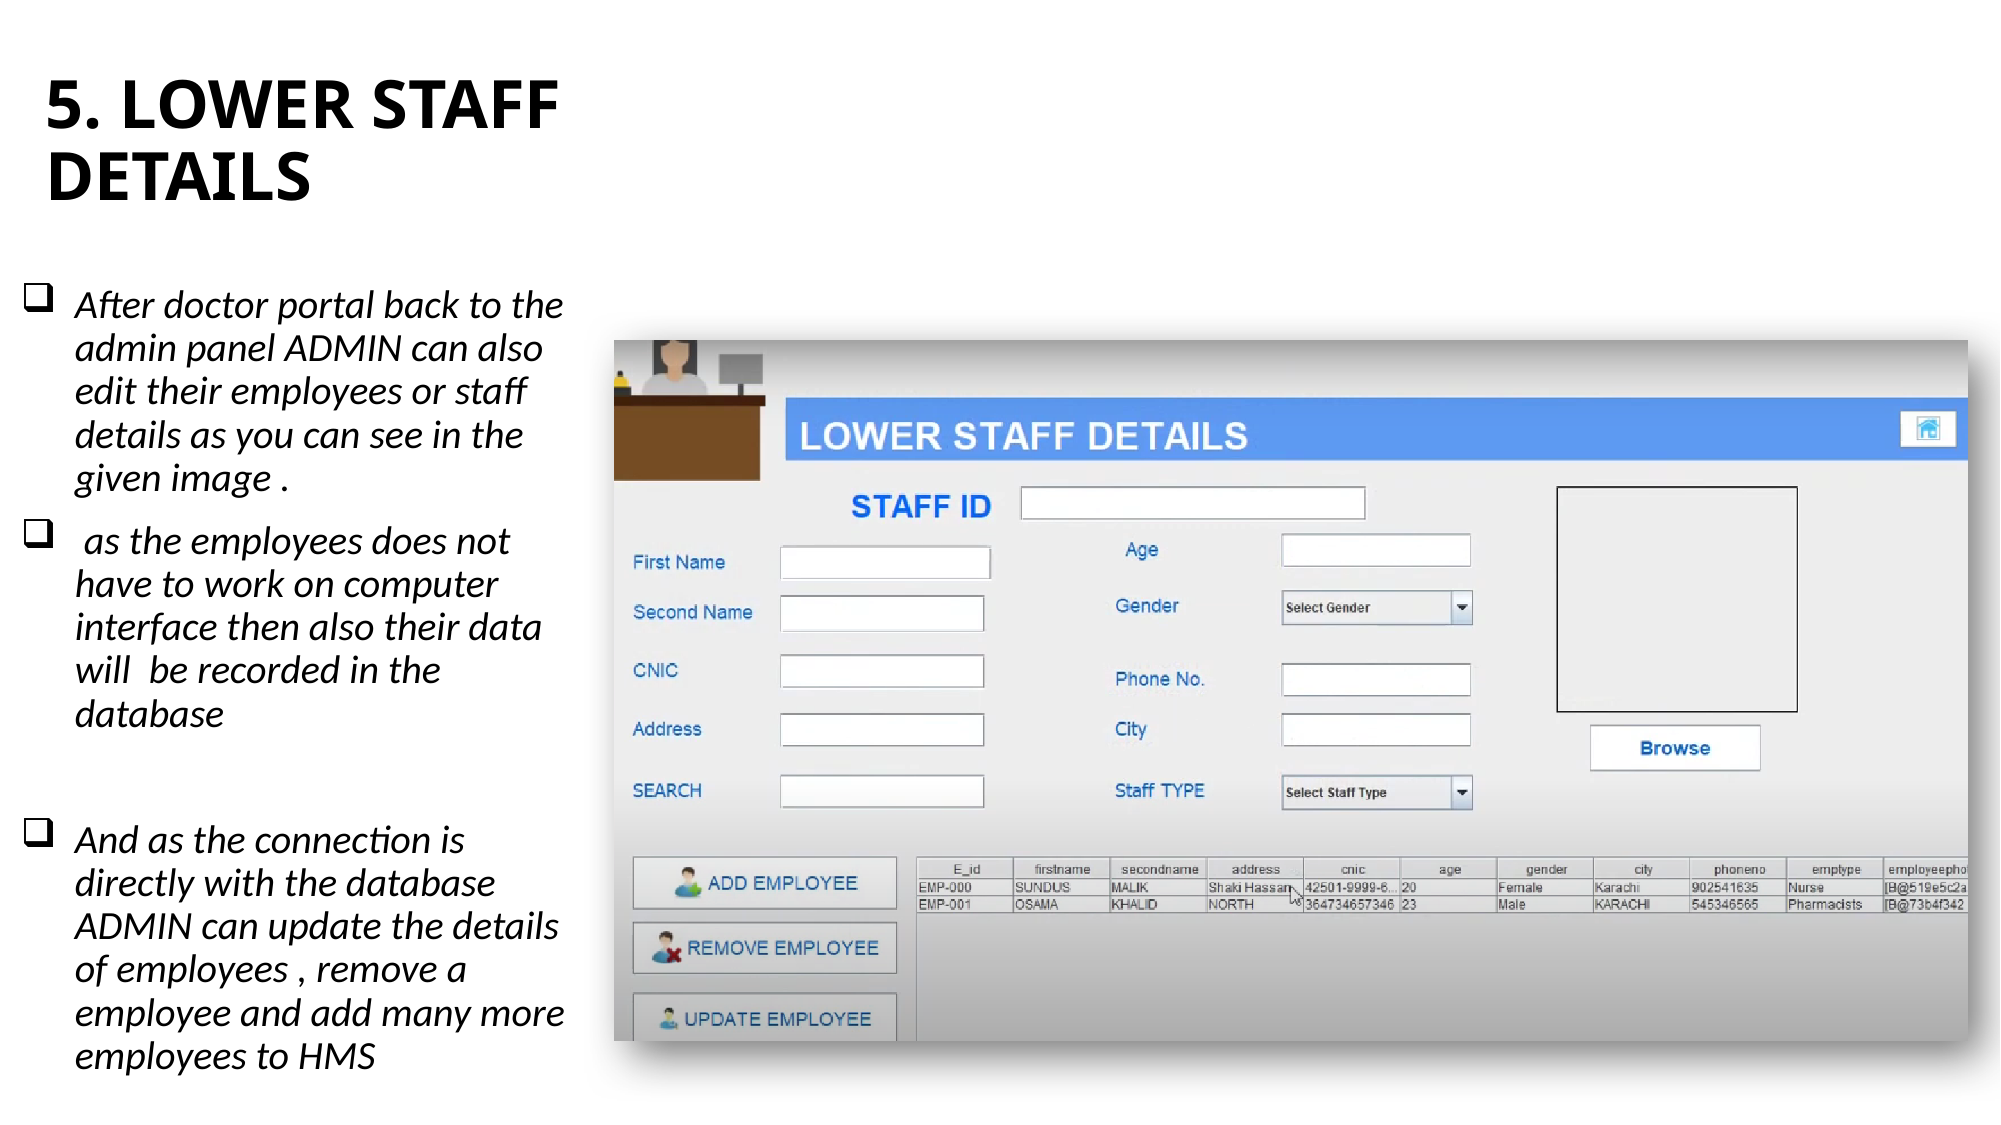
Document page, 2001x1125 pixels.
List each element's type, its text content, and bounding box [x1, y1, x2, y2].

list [614, 340, 1968, 1041]
title 5. LOWER STAFF DETAILS [30, 21, 676, 223]
list After doctor portal back to the admin panel ADMIN can also edit their employees or staff details as you can see in the given image . as the employees does not have to work on computer interface then also their data will be recorded in the database And as the connection is directly with the database ADMIN can update the details of employees , remove a employee and add many more employees to HMS [5, 276, 590, 1100]
